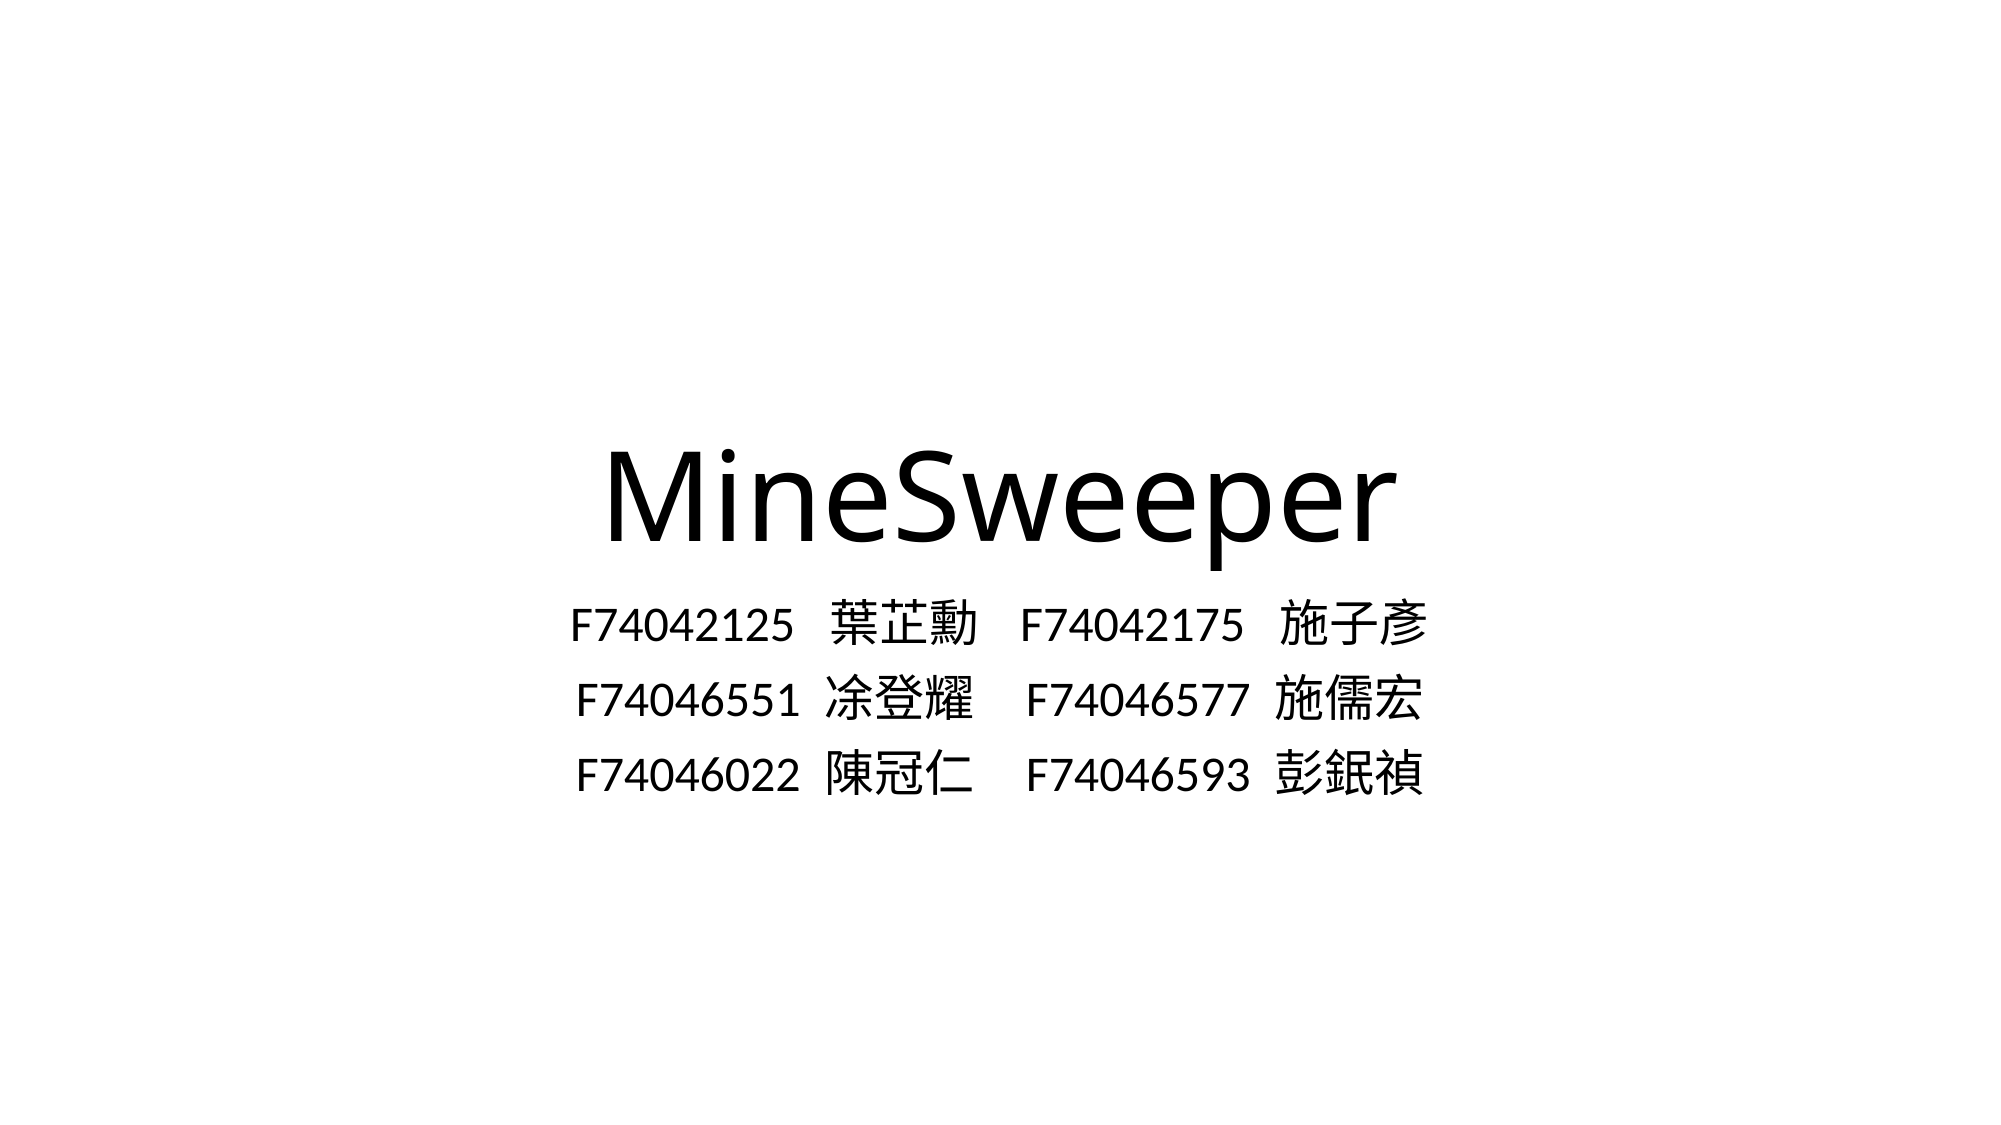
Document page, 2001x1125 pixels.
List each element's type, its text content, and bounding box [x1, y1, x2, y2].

title MineSweeper [249, 184, 1750, 576]
subtitle F74042125 葉芷勳 F74042175 施子彥 F74046551 凃登耀 F74046577 施儒宏 F74046022 陳冠仁 F74046593 彭鈱禎 [249, 590, 1750, 863]
